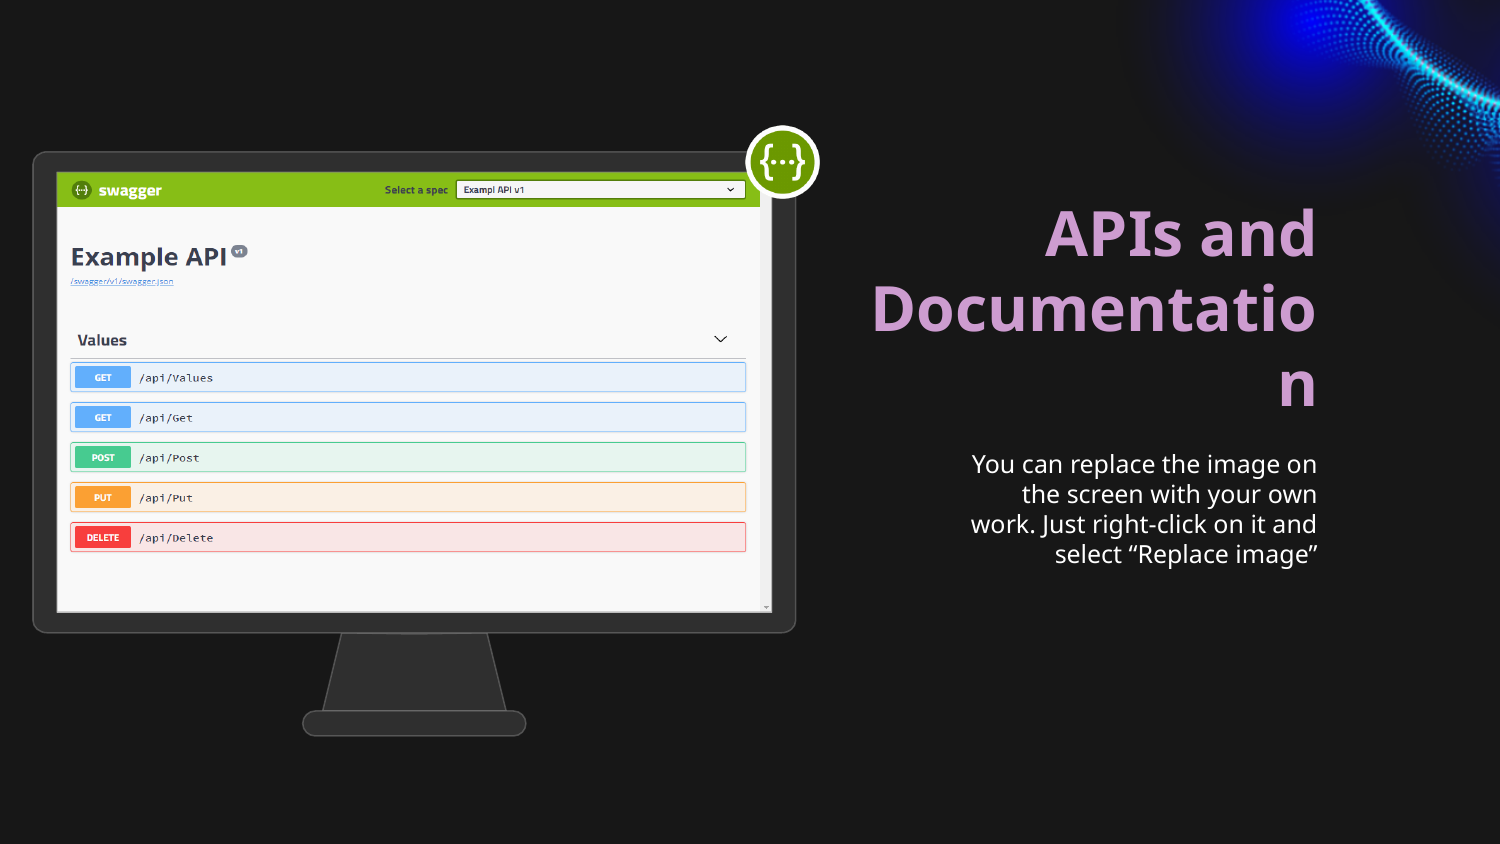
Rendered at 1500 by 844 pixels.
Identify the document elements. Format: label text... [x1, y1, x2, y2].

title APIs and Documentation [851, 259, 1333, 434]
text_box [32, 151, 796, 737]
subtitle You can replace the image on the screen with your own work. Just right-click on it and select “Replace image” [937, 433, 1333, 585]
picture [745, 124, 820, 200]
picture [1064, 0, 1500, 409]
